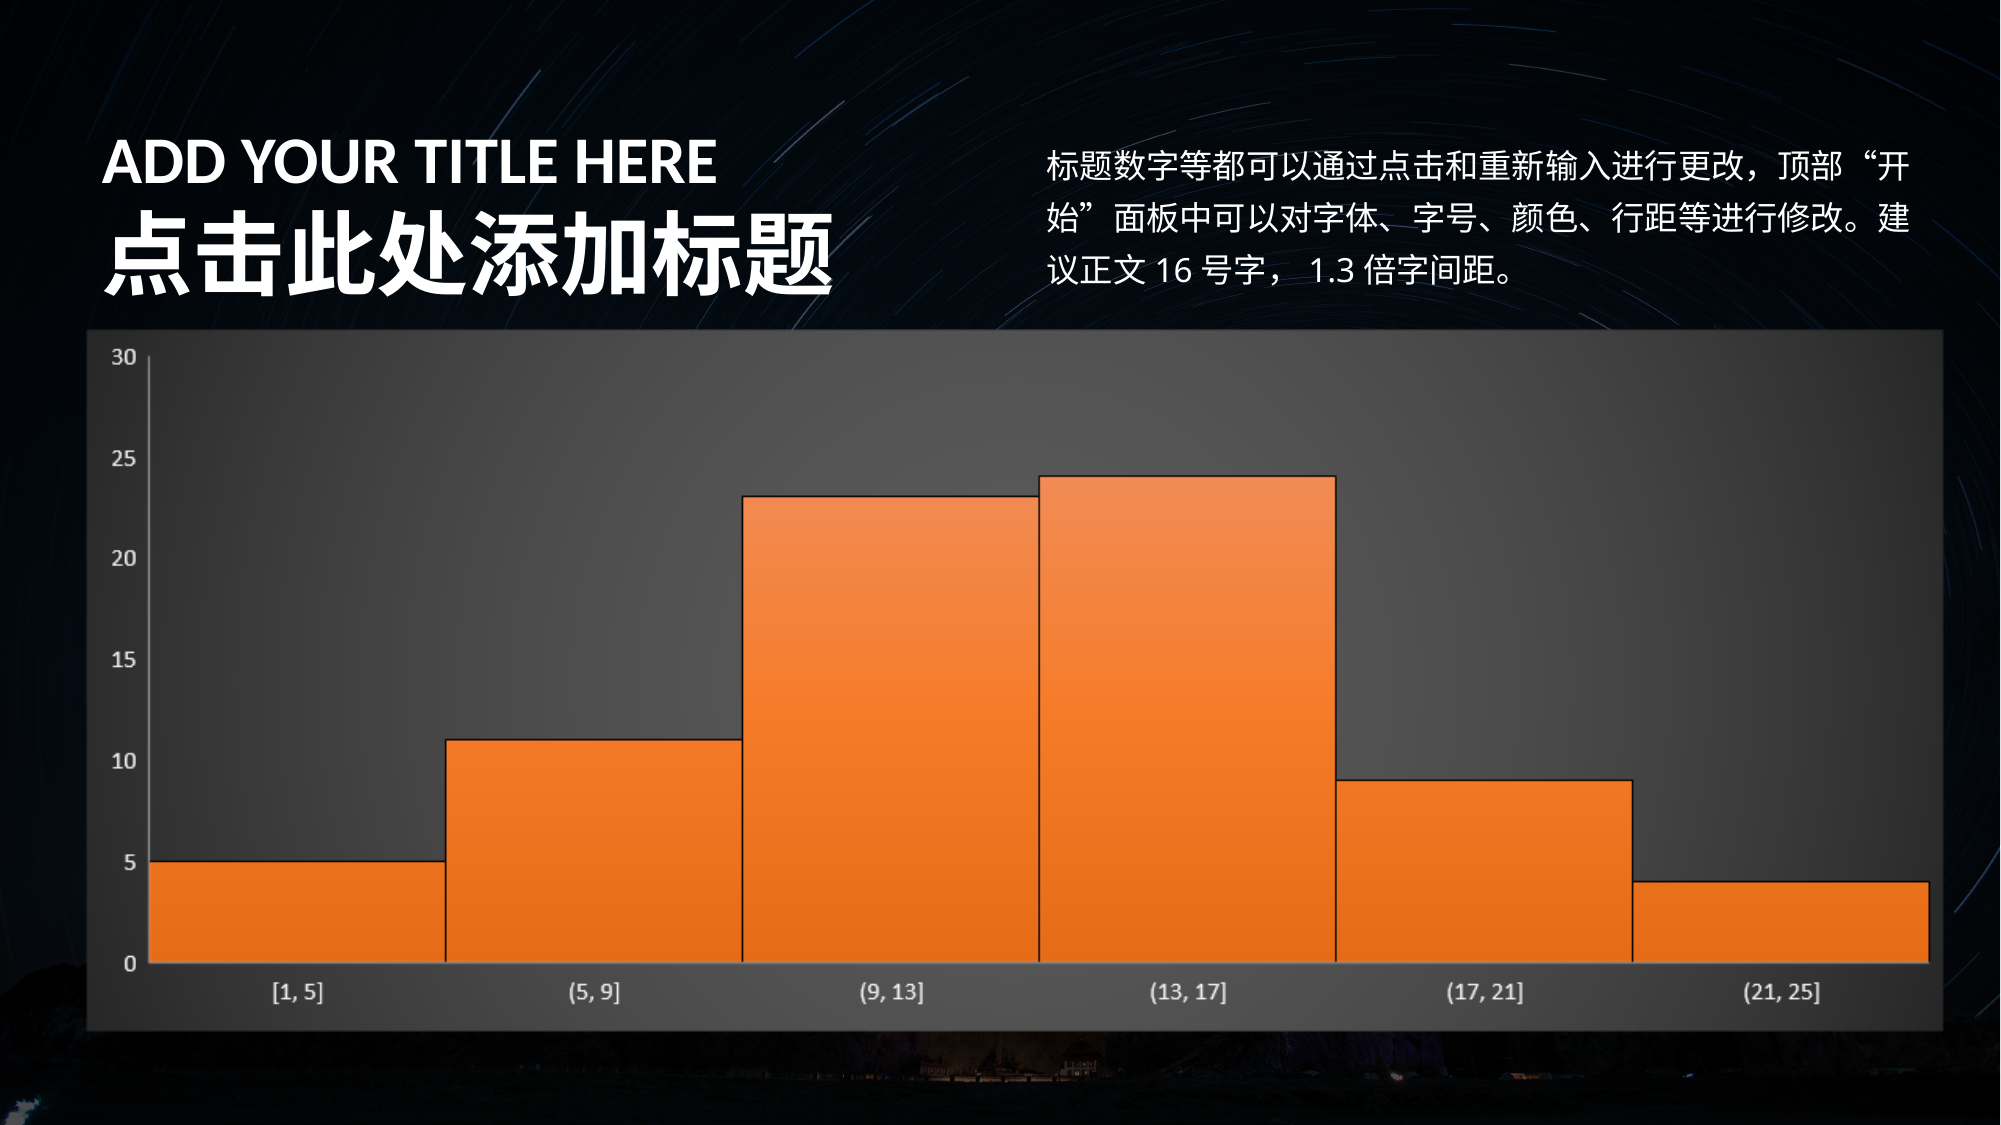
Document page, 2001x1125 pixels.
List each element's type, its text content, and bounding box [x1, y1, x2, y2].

text_box ADD YOUR TITLE HERE 点击此处添加标题 [90, 110, 848, 312]
text_box 标题数字等都可以通过点击和重新输入进行更改，顶部“开始”面板中可以对字体、字号、颜色、行距等进行修改。建议正文16号字，1.3倍字间距。 [1035, 127, 1946, 295]
picture [0, 0, 2001, 1125]
